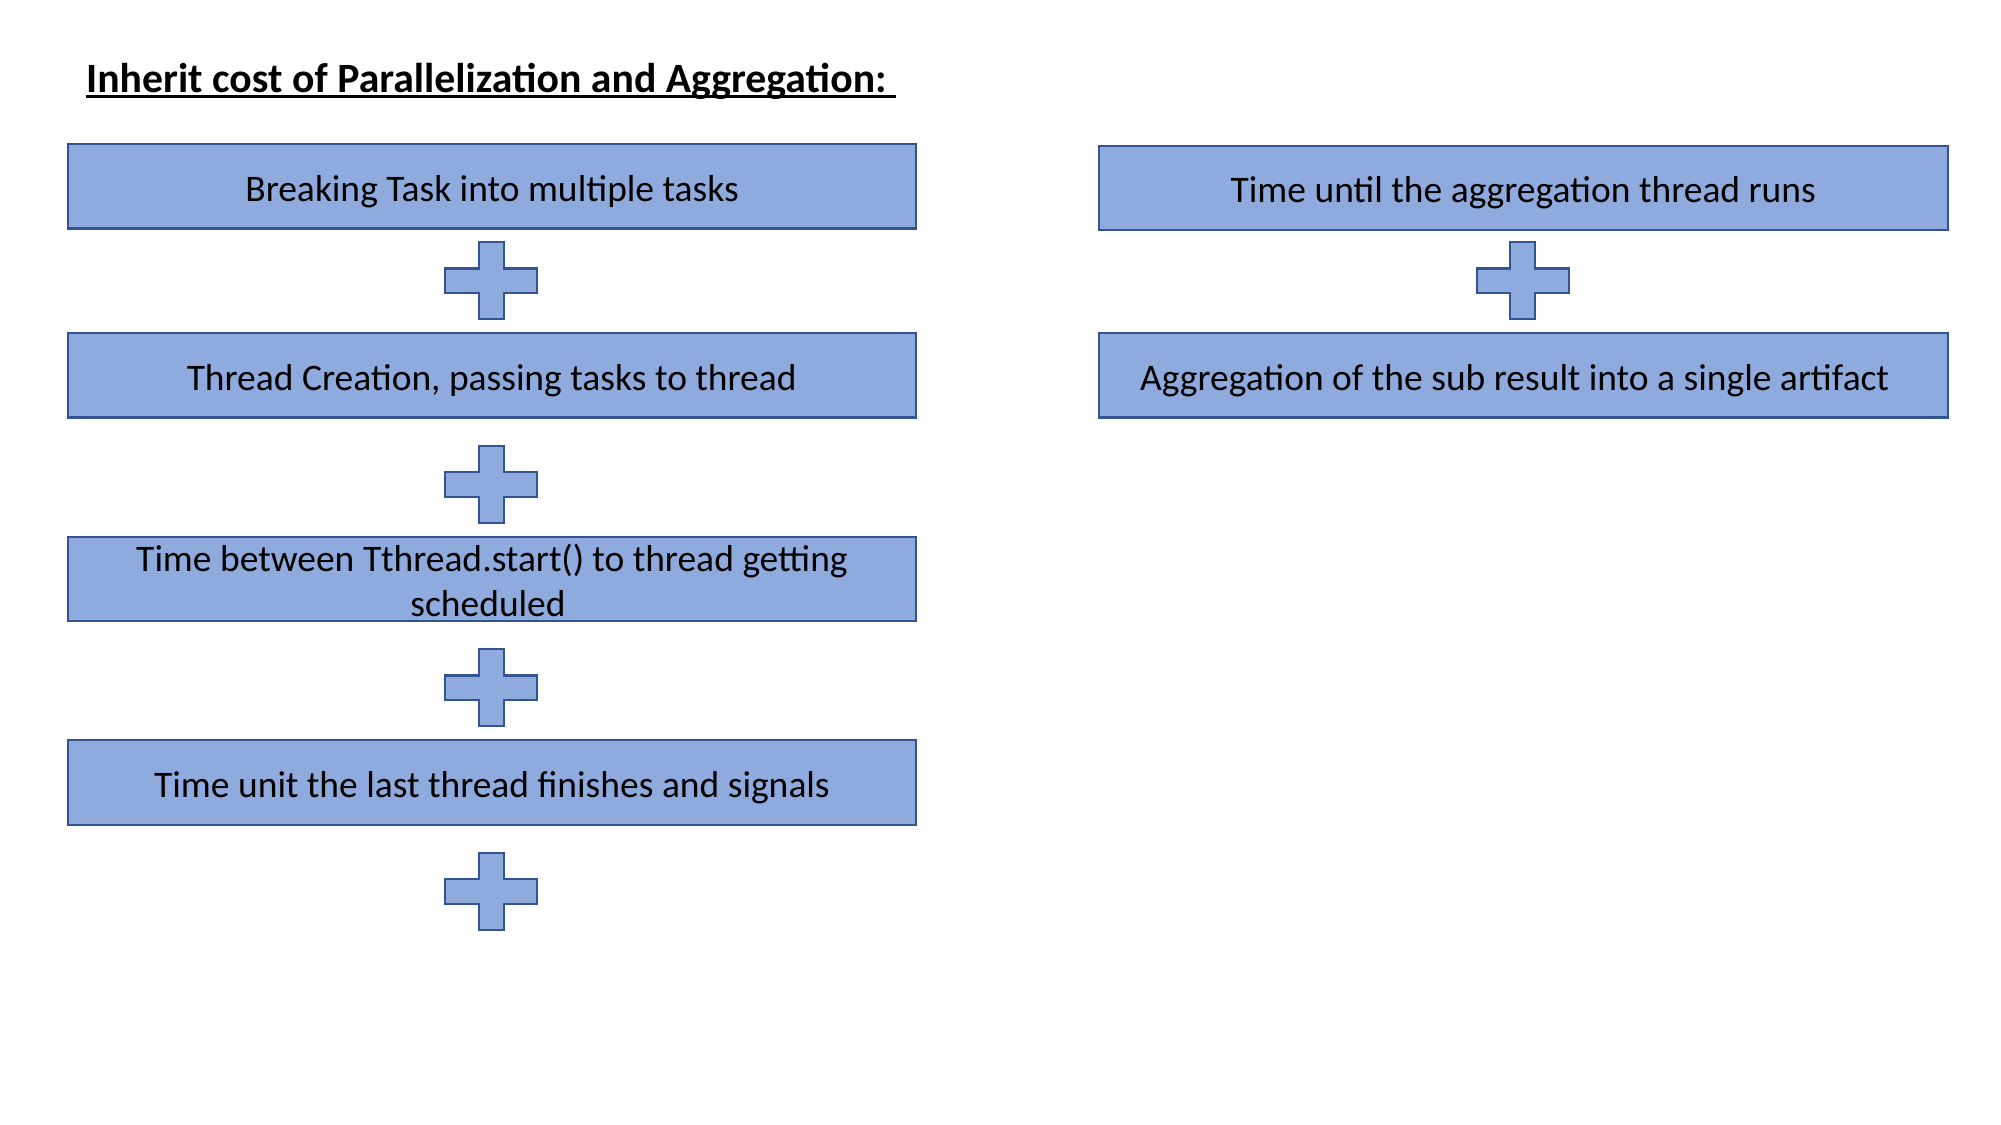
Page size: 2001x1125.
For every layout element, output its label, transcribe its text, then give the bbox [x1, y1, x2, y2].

text_box Thread Creation, passing tasks to thread [67, 332, 917, 419]
text_box [444, 852, 538, 931]
text_box Inherit cost of Parallelization and Aggregation: [71, 43, 912, 108]
text_box [444, 648, 538, 727]
text_box Time between Tthread.start() to thread getting scheduled [67, 536, 917, 622]
text_box Time unit the last thread finishes and signals [67, 739, 917, 826]
text_box Time until the aggregation thread runs [1098, 145, 1949, 231]
text_box [1476, 241, 1570, 320]
text_box Aggregation of the sub result into a single artifact [1098, 332, 1949, 419]
text_box Breaking Task into multiple tasks [67, 143, 917, 230]
text_box [444, 445, 538, 524]
text_box [444, 241, 538, 320]
